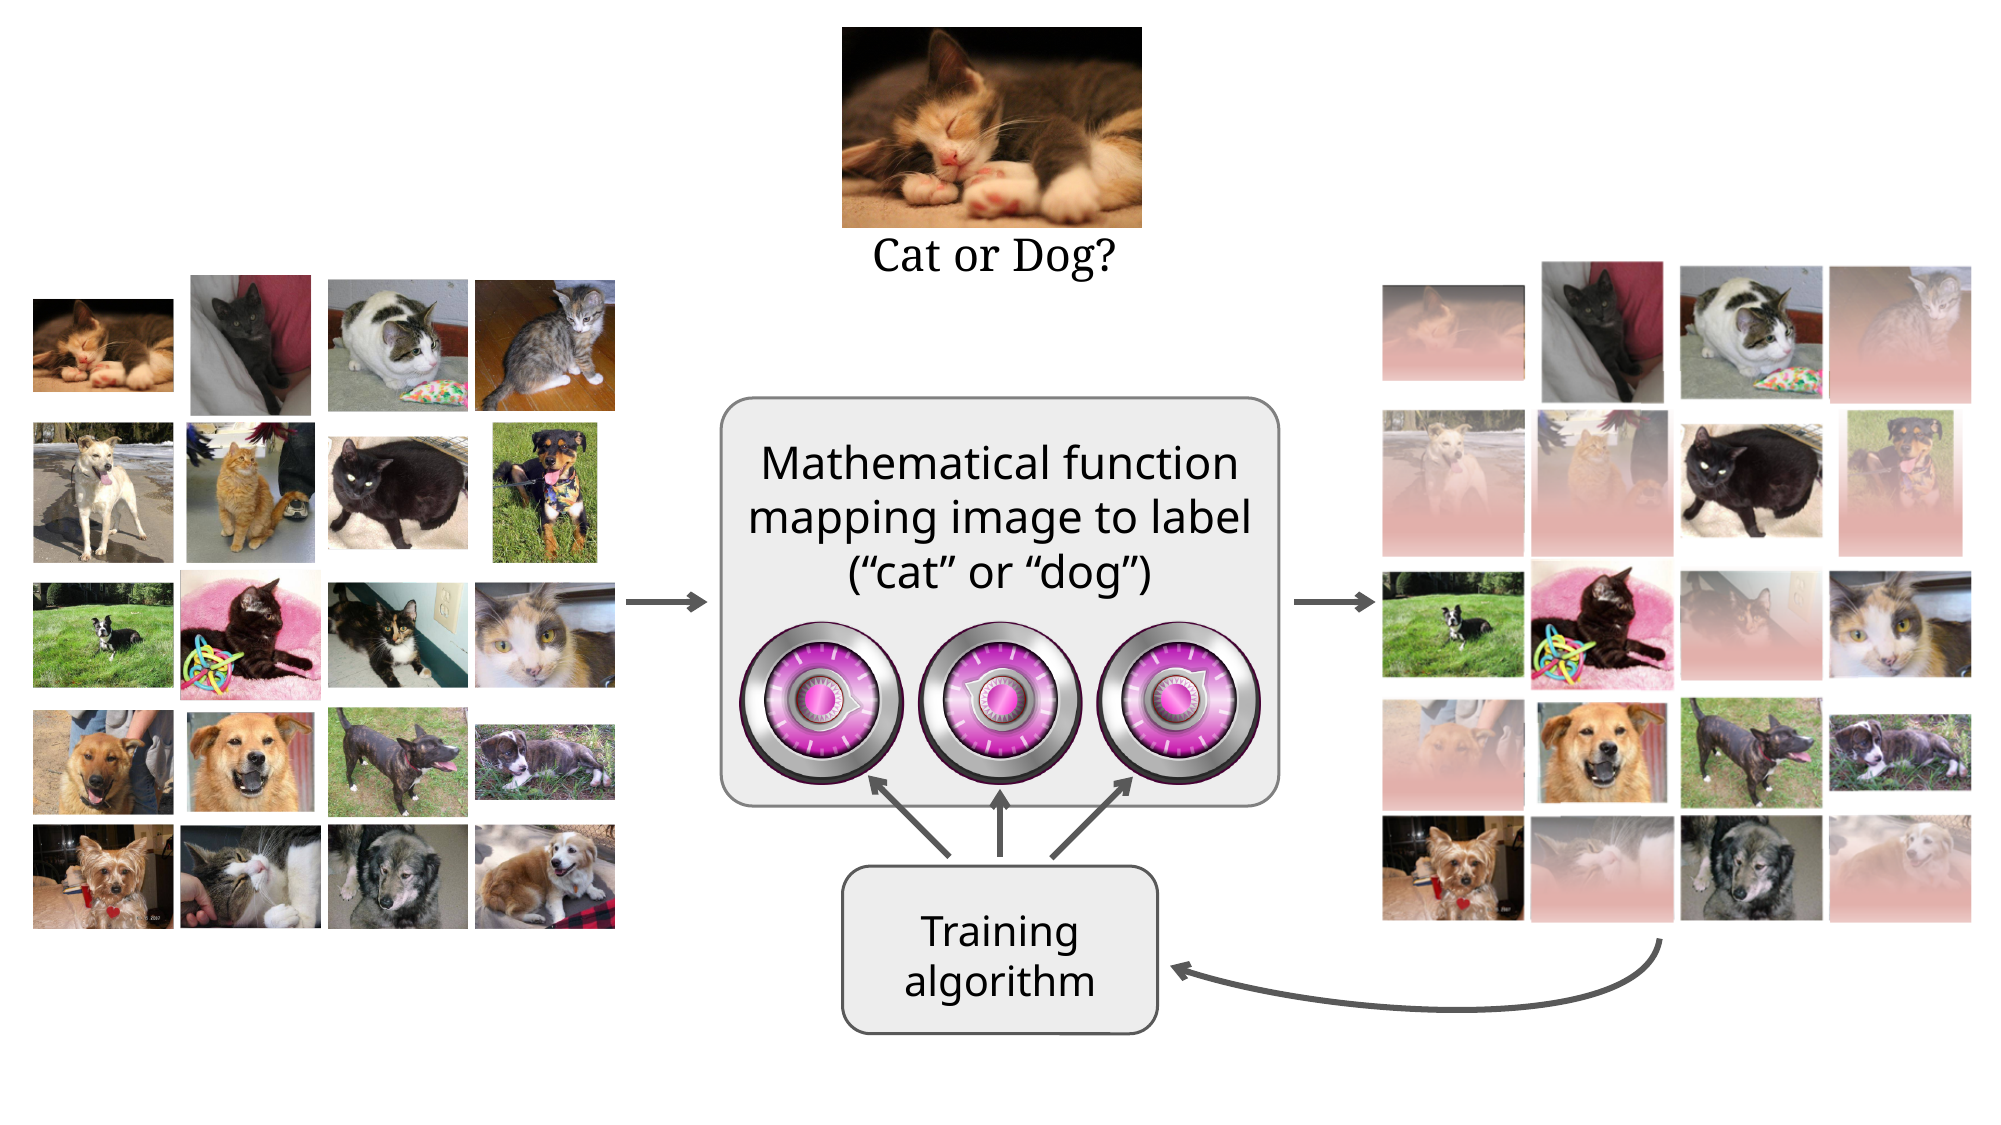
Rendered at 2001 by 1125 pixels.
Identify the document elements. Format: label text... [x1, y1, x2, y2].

picture [1376, 256, 1980, 927]
text_box Mathematical function mapping image to label (“cat” or “dog”) [721, 427, 1279, 604]
text_box [625, 594, 708, 610]
picture [739, 620, 1261, 785]
text_box [1170, 938, 1660, 1010]
text_box [721, 604, 1279, 807]
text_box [842, 27, 1142, 295]
text_box [1294, 594, 1376, 610]
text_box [842, 866, 1158, 1034]
text_box [721, 397, 1279, 427]
picture [33, 275, 615, 929]
text_box [992, 788, 1008, 857]
